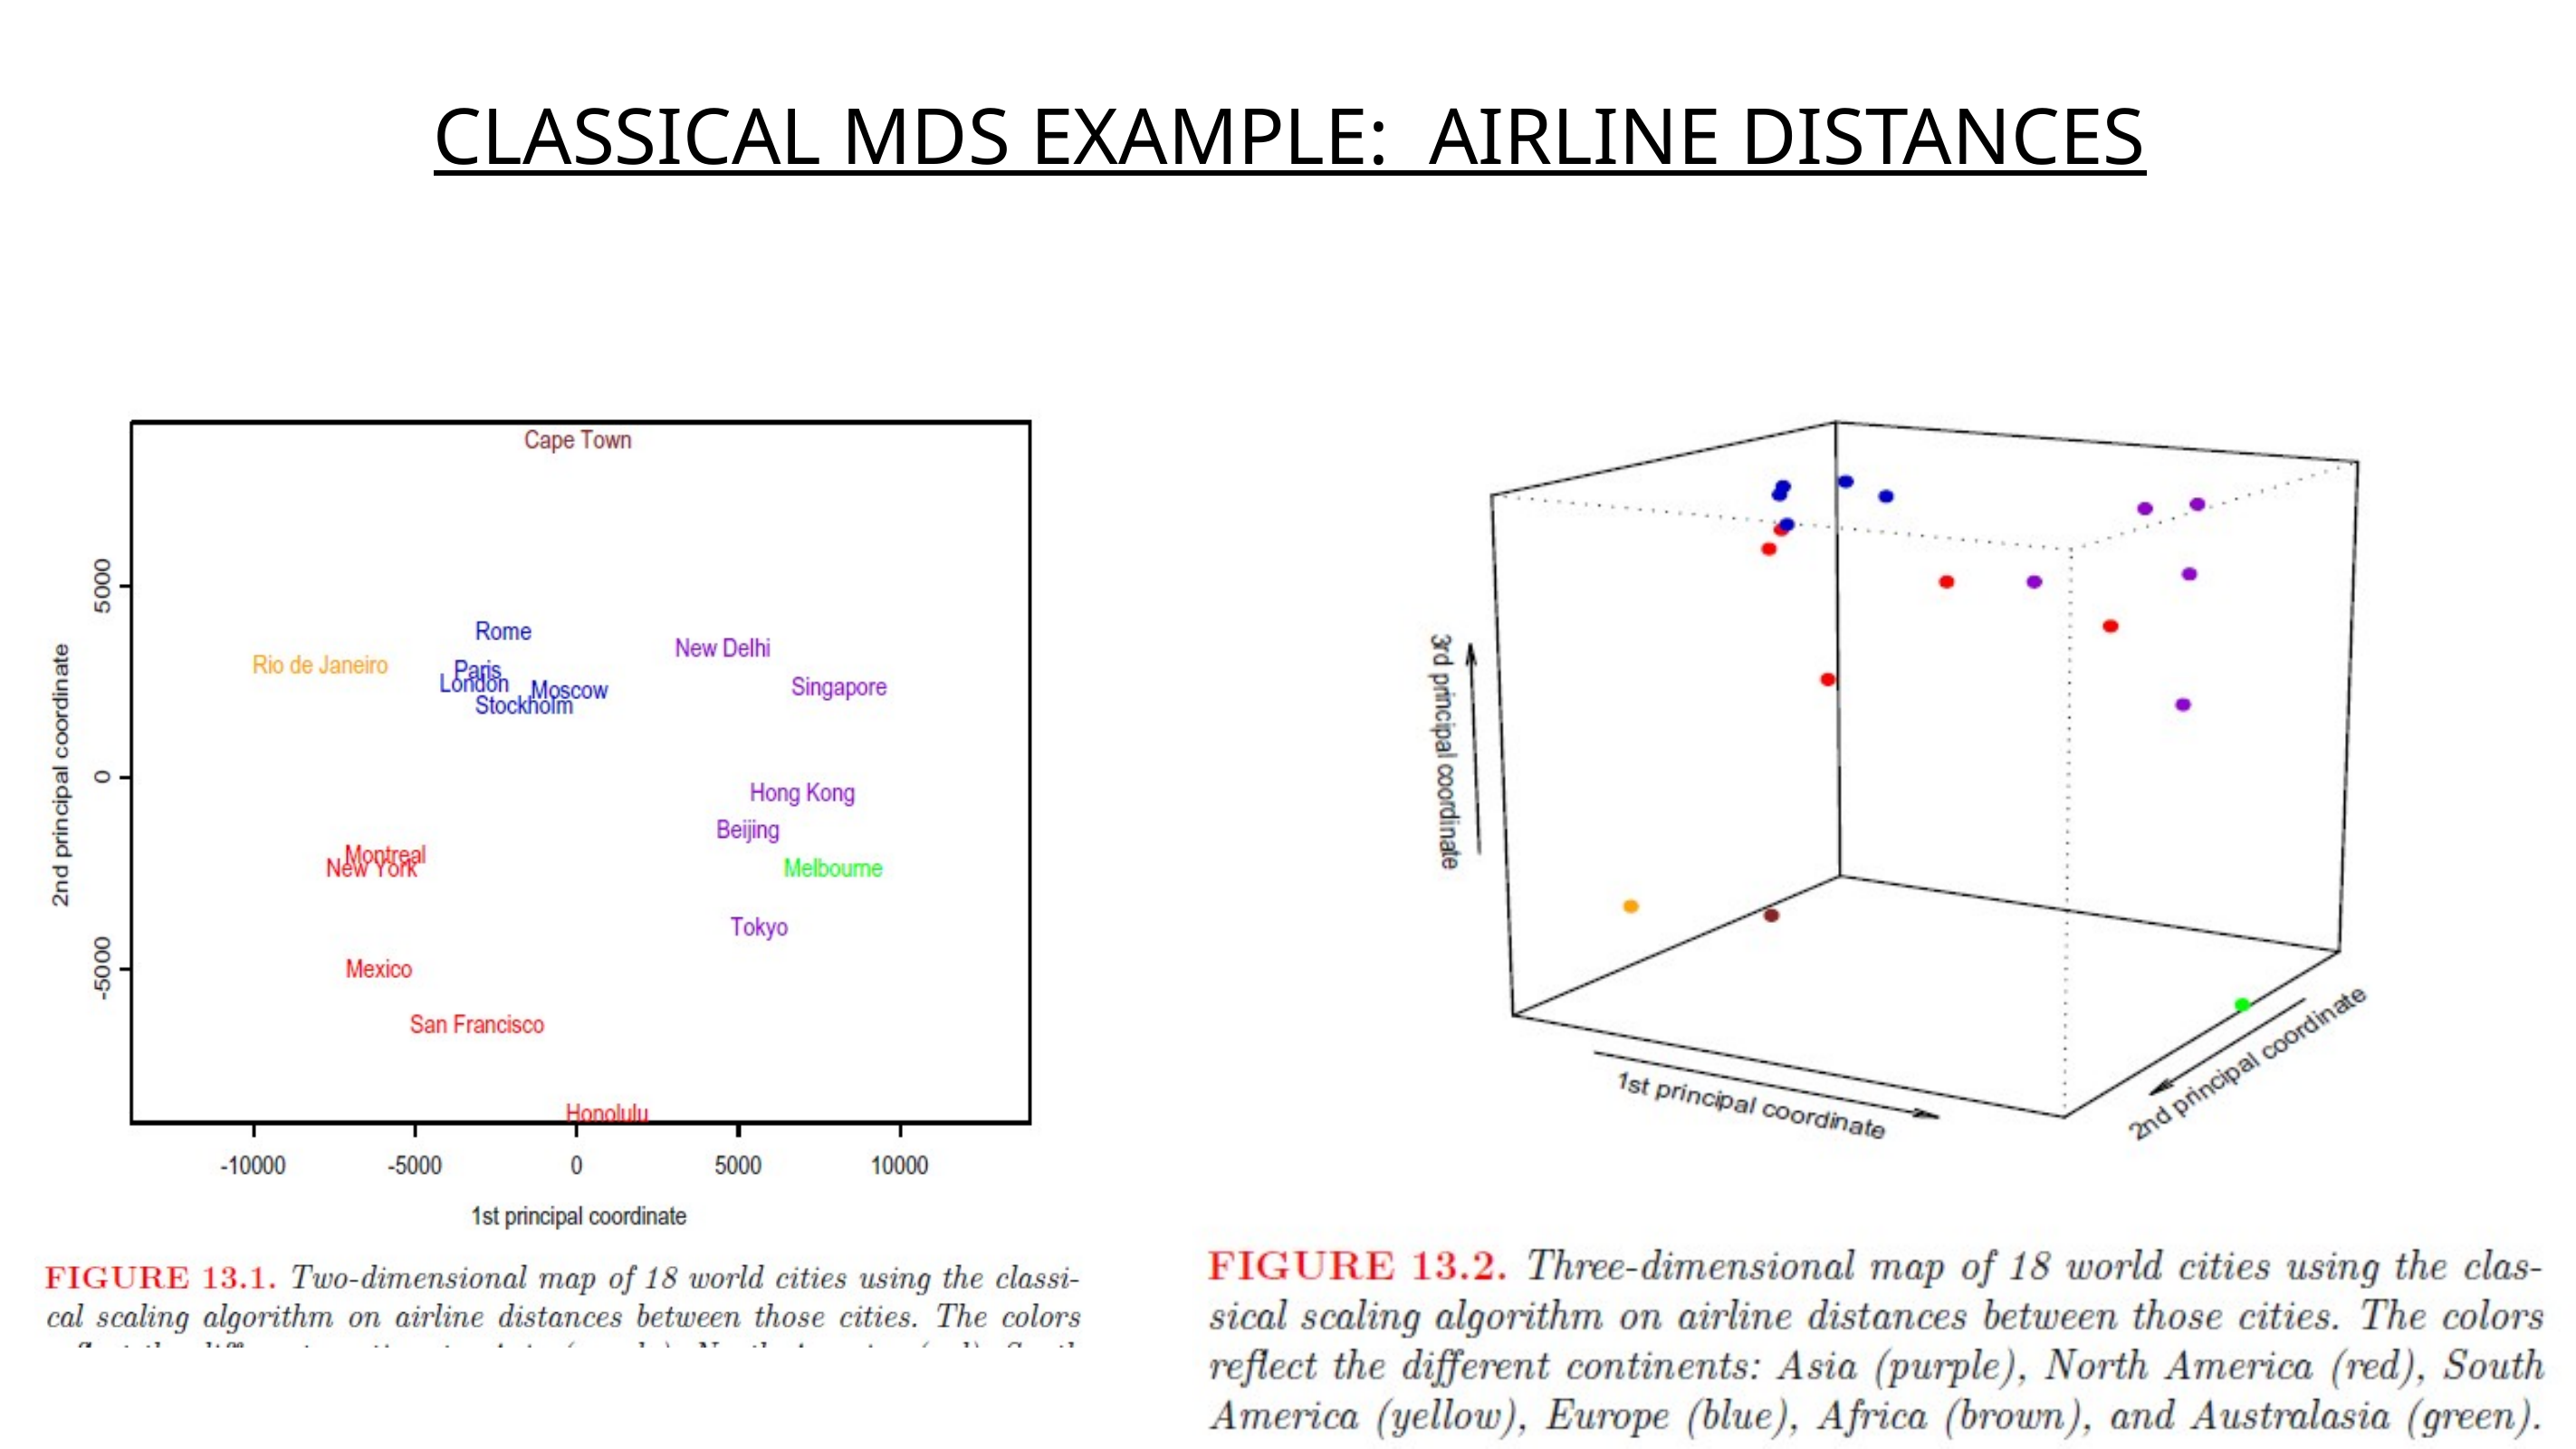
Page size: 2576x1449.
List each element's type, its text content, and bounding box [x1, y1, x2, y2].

text_box [34, 397, 1099, 1348]
text_box [1192, 397, 2576, 1449]
list Classical MDS example: Airline distances [337, 56, 2239, 222]
